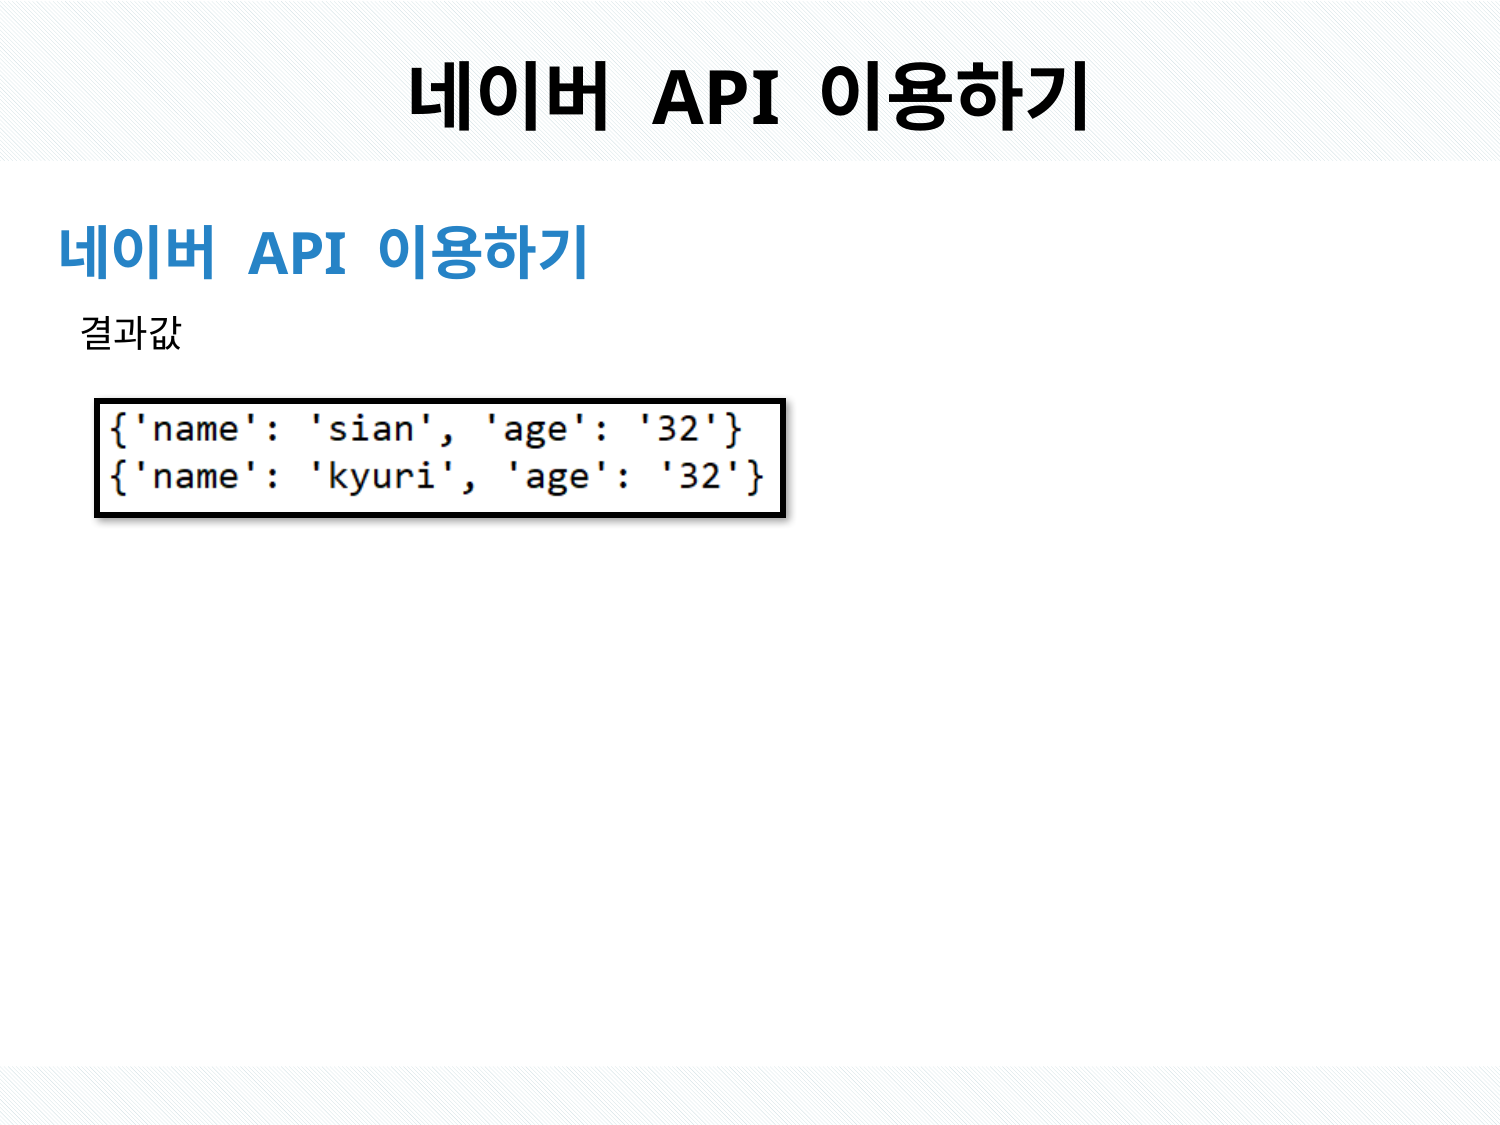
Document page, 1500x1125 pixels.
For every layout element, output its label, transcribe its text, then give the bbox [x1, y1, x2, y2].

title 네이버 API 이용하기 [0, 1, 1500, 161]
list 네이버 API 이용하기 [41, 208, 1500, 1071]
text_box 결과값 [64, 302, 815, 363]
picture [99, 403, 780, 512]
